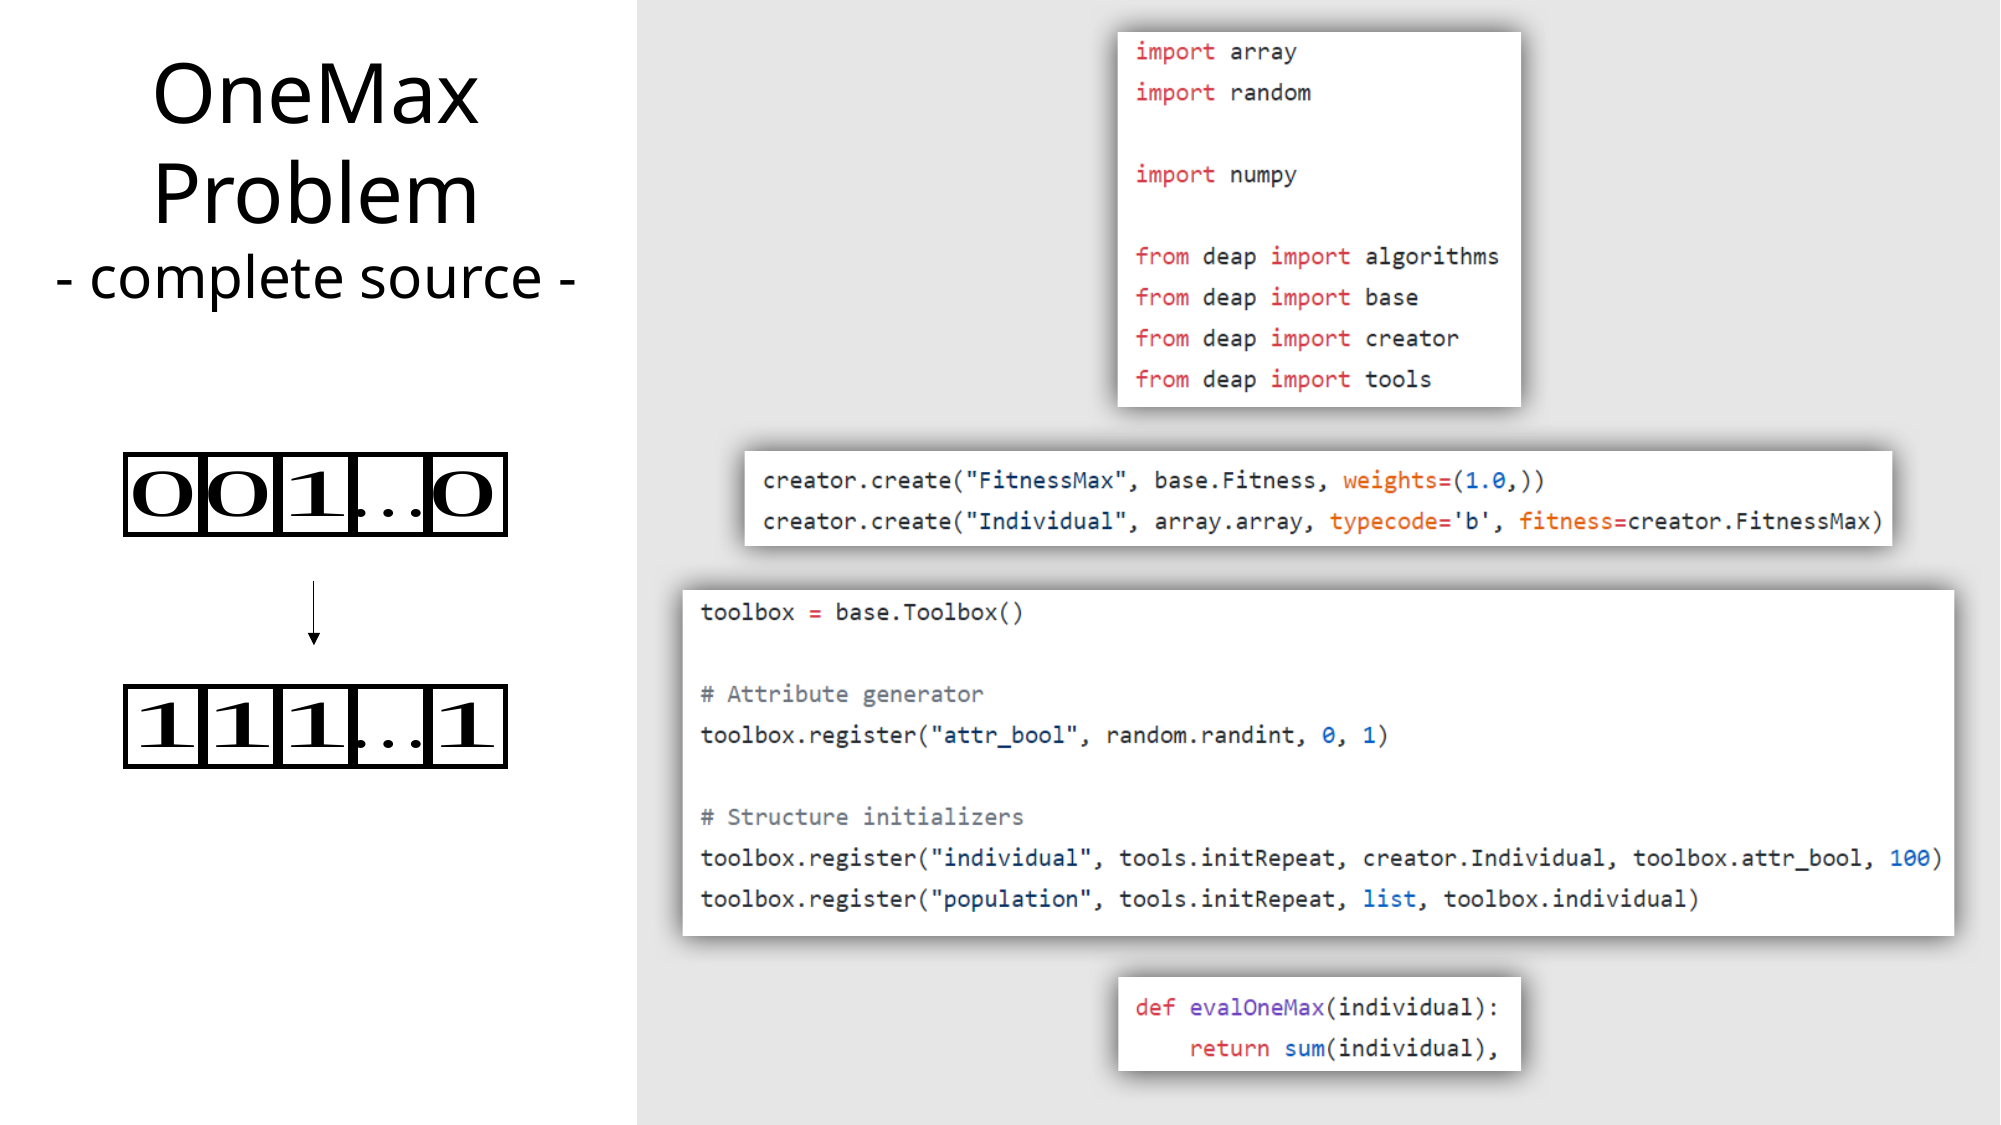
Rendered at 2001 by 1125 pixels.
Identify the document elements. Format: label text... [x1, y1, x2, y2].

picture [744, 451, 1893, 546]
text_box [636, 0, 2000, 1125]
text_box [127, 457, 503, 533]
picture [1117, 32, 1522, 407]
text_box OneMax Problem - complete source - [0, 32, 639, 318]
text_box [127, 688, 503, 764]
picture [682, 590, 1955, 936]
picture [1118, 977, 1522, 1071]
